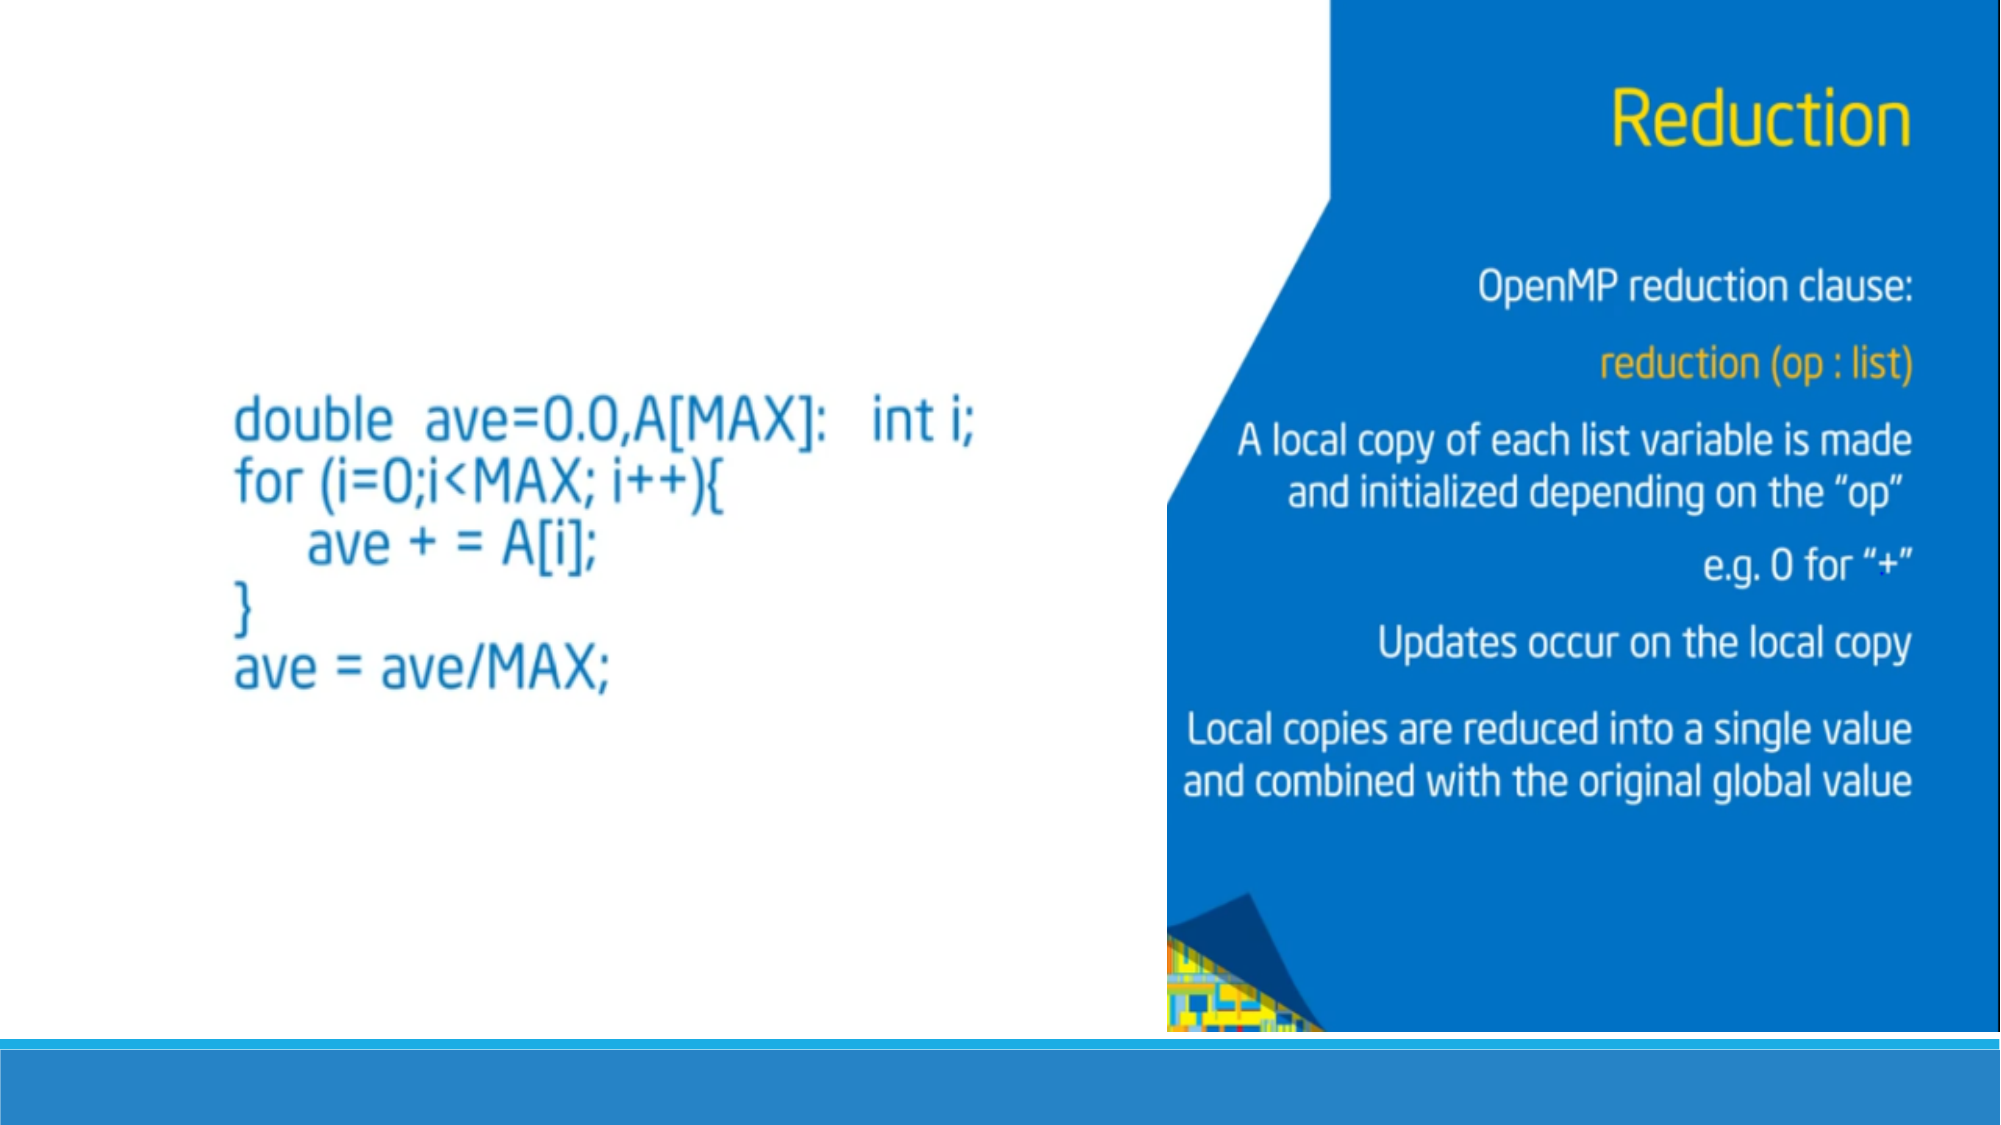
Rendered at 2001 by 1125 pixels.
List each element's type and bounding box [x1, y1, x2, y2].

picture [146, 314, 1031, 805]
picture [1166, 0, 2000, 1033]
